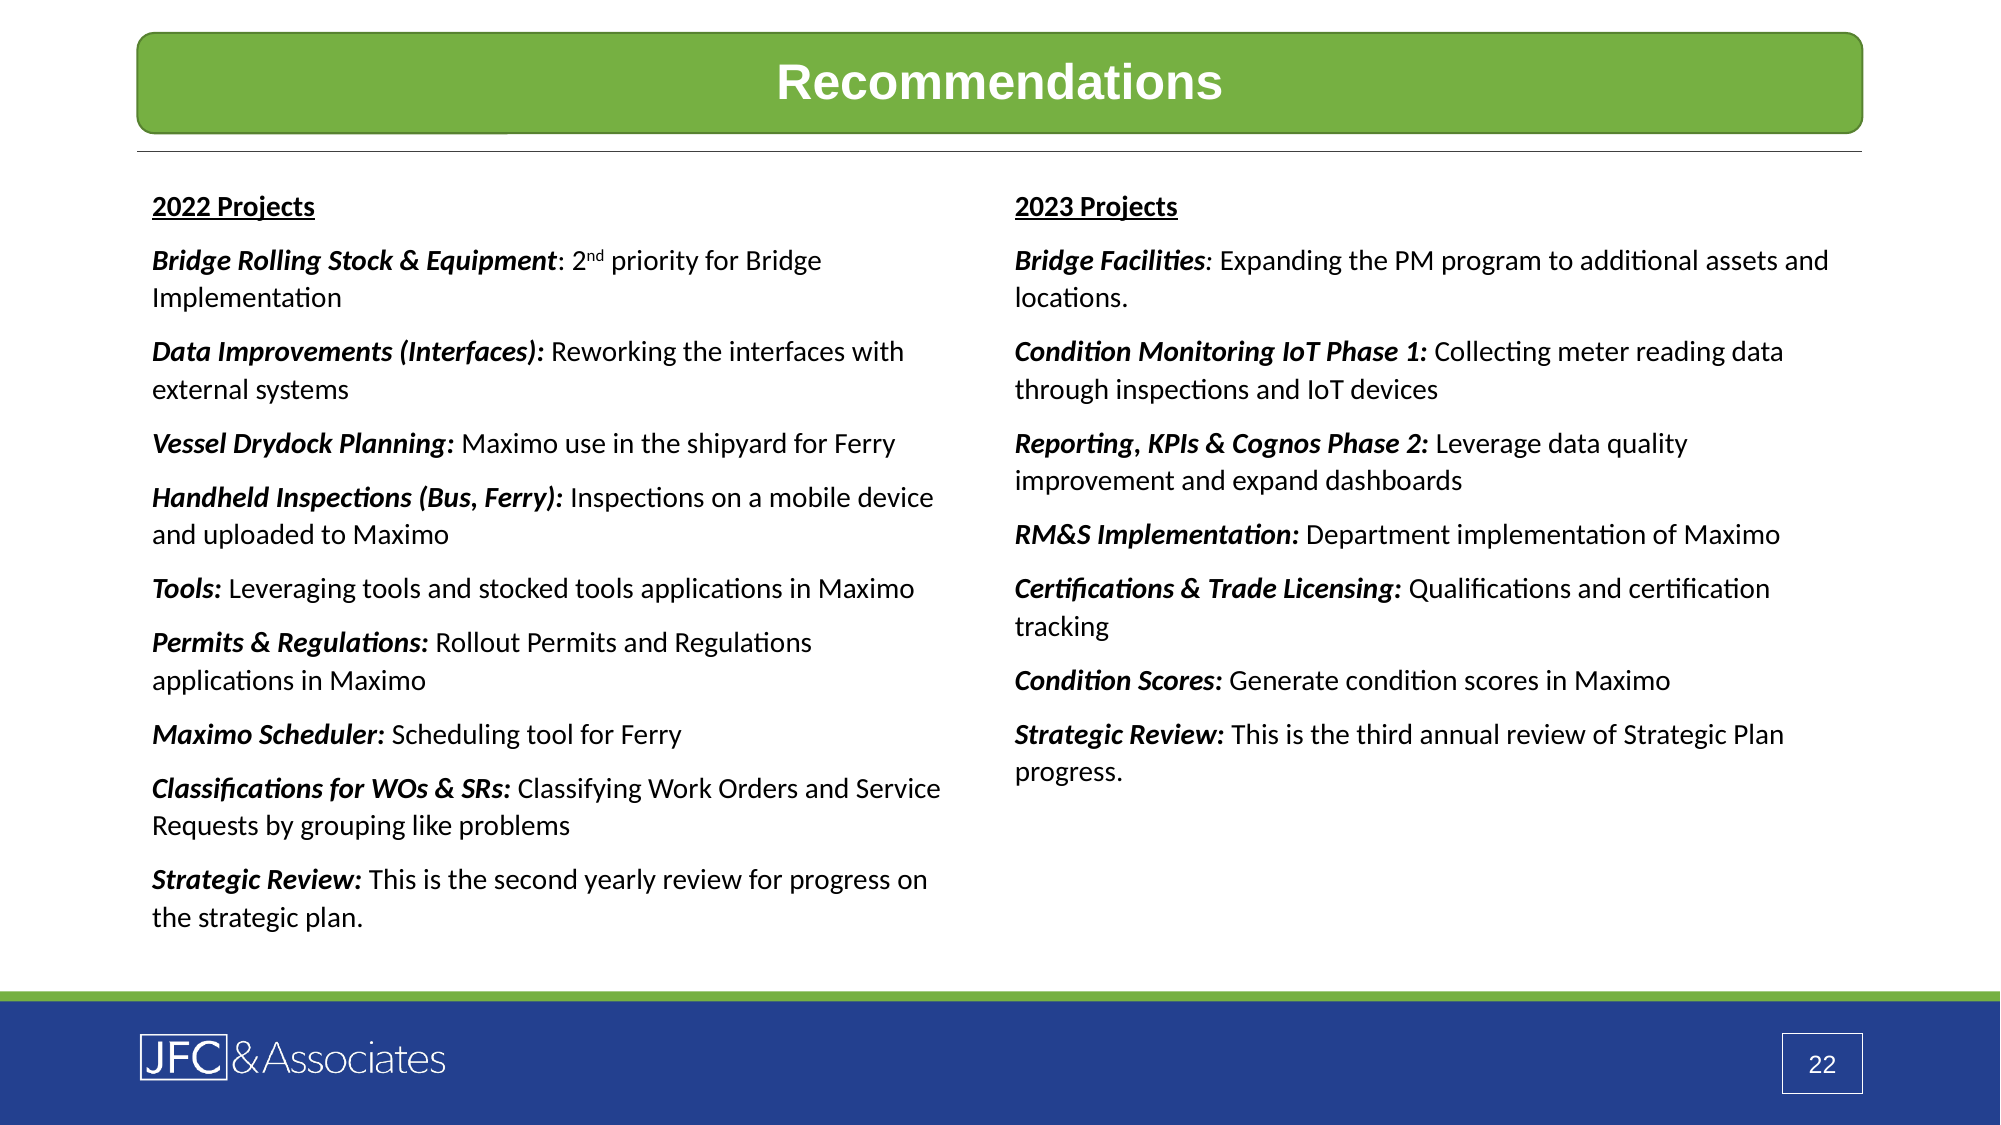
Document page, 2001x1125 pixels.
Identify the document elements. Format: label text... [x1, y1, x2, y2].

text_box 22 [1782, 1033, 1863, 1094]
picture [123, 1020, 458, 1094]
text_box 2022 Projects Bridge Rolling Stock & Equipment: 2nd priority for Bridge Implementation Data Improvements (Interfaces): Reworking the interfaces with external systems Vessel Drydock Planning: Maximo use in the shipyard for Ferry Handheld Inspections (Bus, Ferry): Inspections on a mobile device and uploaded to Maximo Tools: Leveraging tools and stocked tools applications in Maximo Permits & Regulations: Rollout Permits and Regulations applications in Maximo Maximo Scheduler: Scheduling tool for Ferry Classifications for WOs & SRs: Classifying Work Orders and Service Requests by grouping like problems Strategic Review: This is the second yearly review for progress on the strategic plan. [137, 177, 972, 941]
text_box 2023 Projects Bridge Facilities: Expanding the PM program to additional assets and locations. Condition Monitoring IoT Phase 1: Collecting meter reading data through inspections and IoT devices Reporting, KPIs & Cognos Phase 2: Leverage data quality improvement and expand dashboards RM&S Implementation: Department implementation of Maximo Certifications & Trade Licensing: Qualifications and certification tracking Condition Scores: Generate condition scores in Maximo Strategic Review: This is the third annual review of Strategic Plan progress. [999, 177, 1863, 795]
text_box Recommendations [136, 31, 1864, 135]
